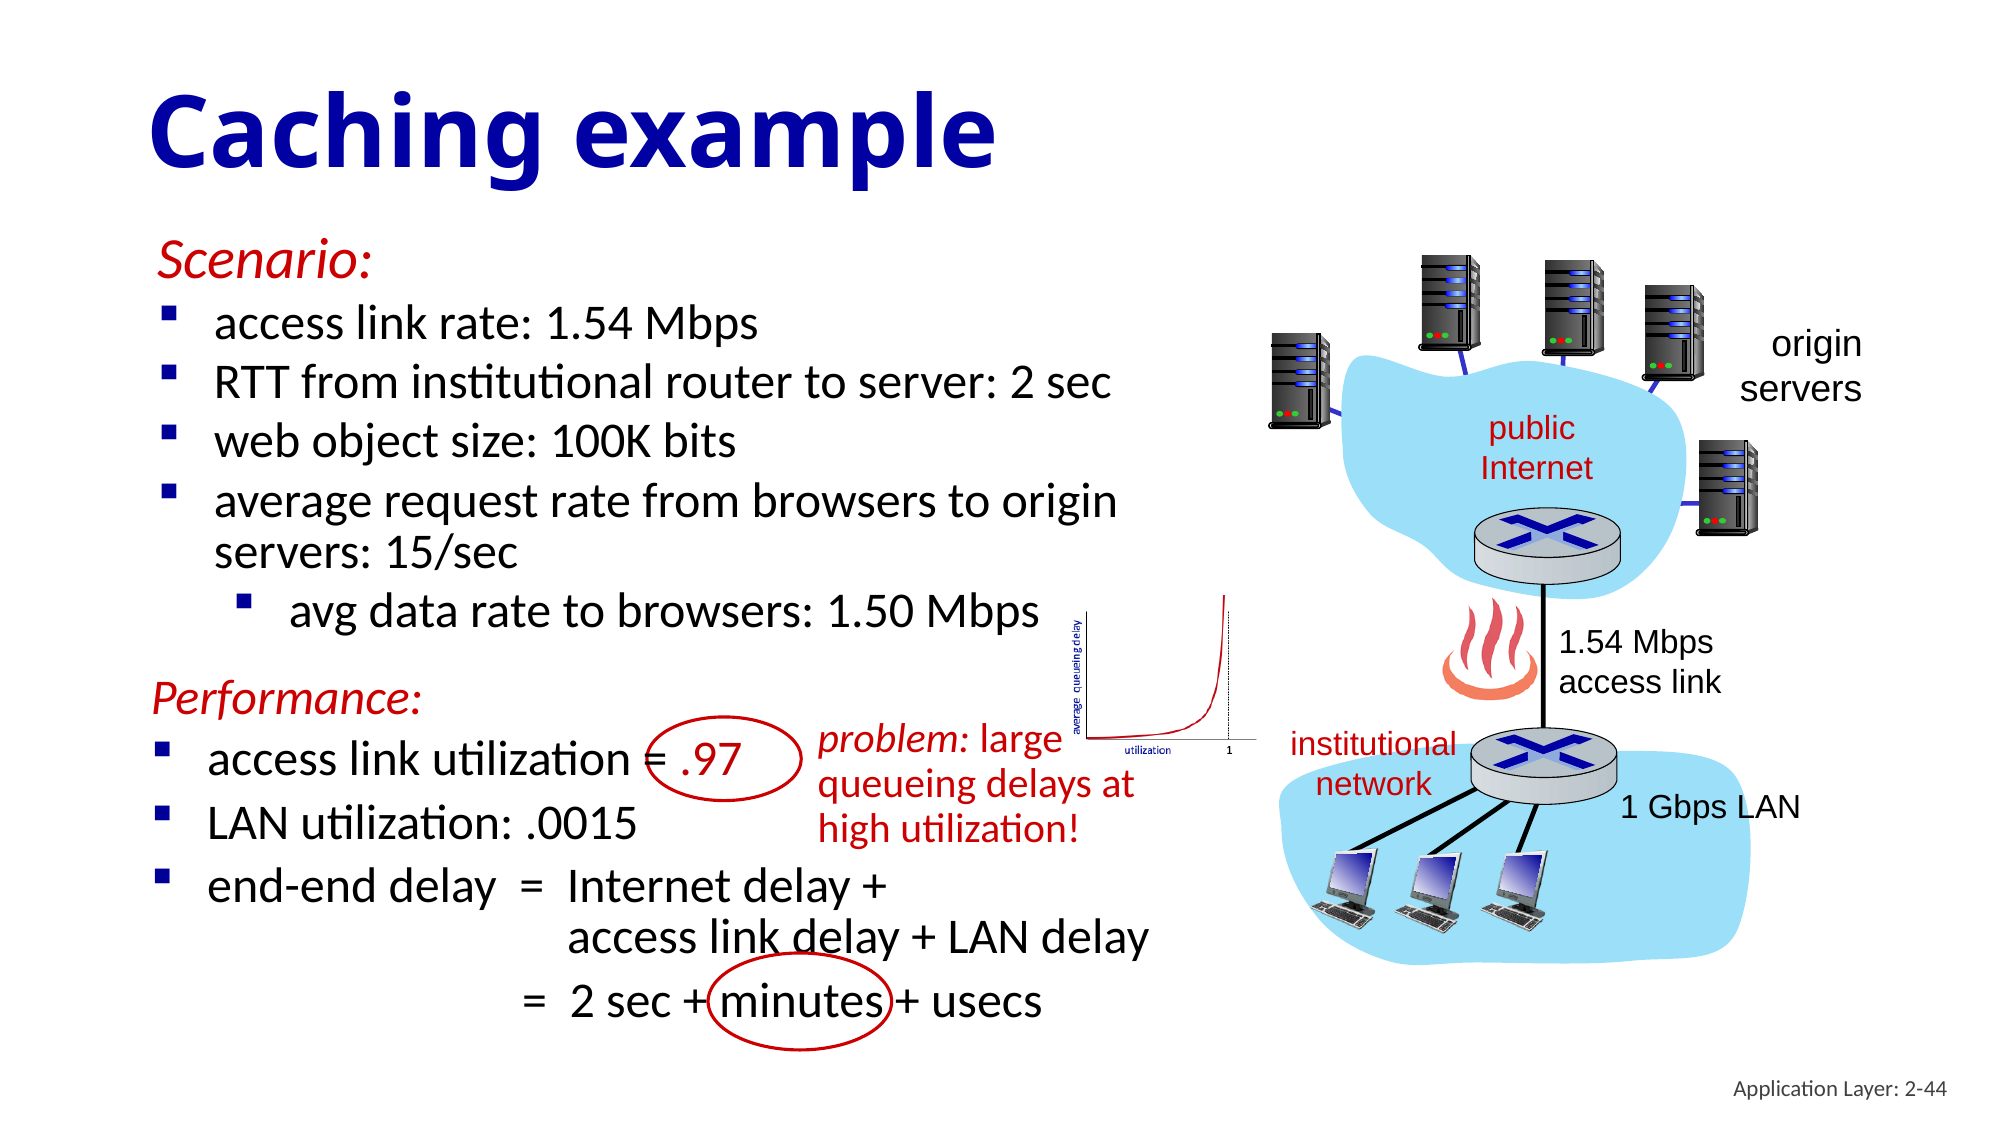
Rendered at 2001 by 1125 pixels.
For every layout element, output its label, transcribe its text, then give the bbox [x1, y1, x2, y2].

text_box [1470, 727, 1617, 805]
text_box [1474, 507, 1621, 585]
text_box Performance: access link utilization = .97 LAN utilization: .0015 end-end delay = Internet delay + access link delay + LAN delay = 2 sec + minutes + usecs [136, 666, 1187, 1044]
text_box [1618, 750, 1736, 777]
slide_number Application Layer: 2-44 [1512, 1056, 1963, 1117]
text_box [1377, 848, 1464, 940]
text_box [1341, 355, 1687, 600]
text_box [1642, 285, 1705, 381]
text_box 1.54 Mbps access link [1549, 612, 1739, 708]
picture [1058, 590, 1265, 760]
text_box [708, 952, 892, 1050]
text_box origin servers [1724, 311, 1878, 417]
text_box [1696, 440, 1759, 536]
text_box public Internet [1456, 398, 1608, 494]
text_box [1279, 805, 1751, 966]
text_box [1463, 846, 1550, 938]
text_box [1542, 260, 1605, 356]
text_box problem: large queueing delays at high utilization! [801, 708, 1150, 859]
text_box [1293, 844, 1380, 936]
title Caching example [131, 62, 1856, 209]
text_box Scenario: access link rate: 1.54 Mbps RTT from institutional router to server: 2 sec web object size: 100K bits average request rate from browsers to origin servers: 15/sec avg data rate to browsers: 1.50 Mbps [142, 223, 1148, 637]
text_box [1418, 255, 1481, 351]
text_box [1268, 333, 1331, 429]
text_box institutional network [1275, 714, 1473, 810]
text_box 1 Gbps LAN [1605, 777, 1817, 832]
picture [1430, 590, 1549, 709]
